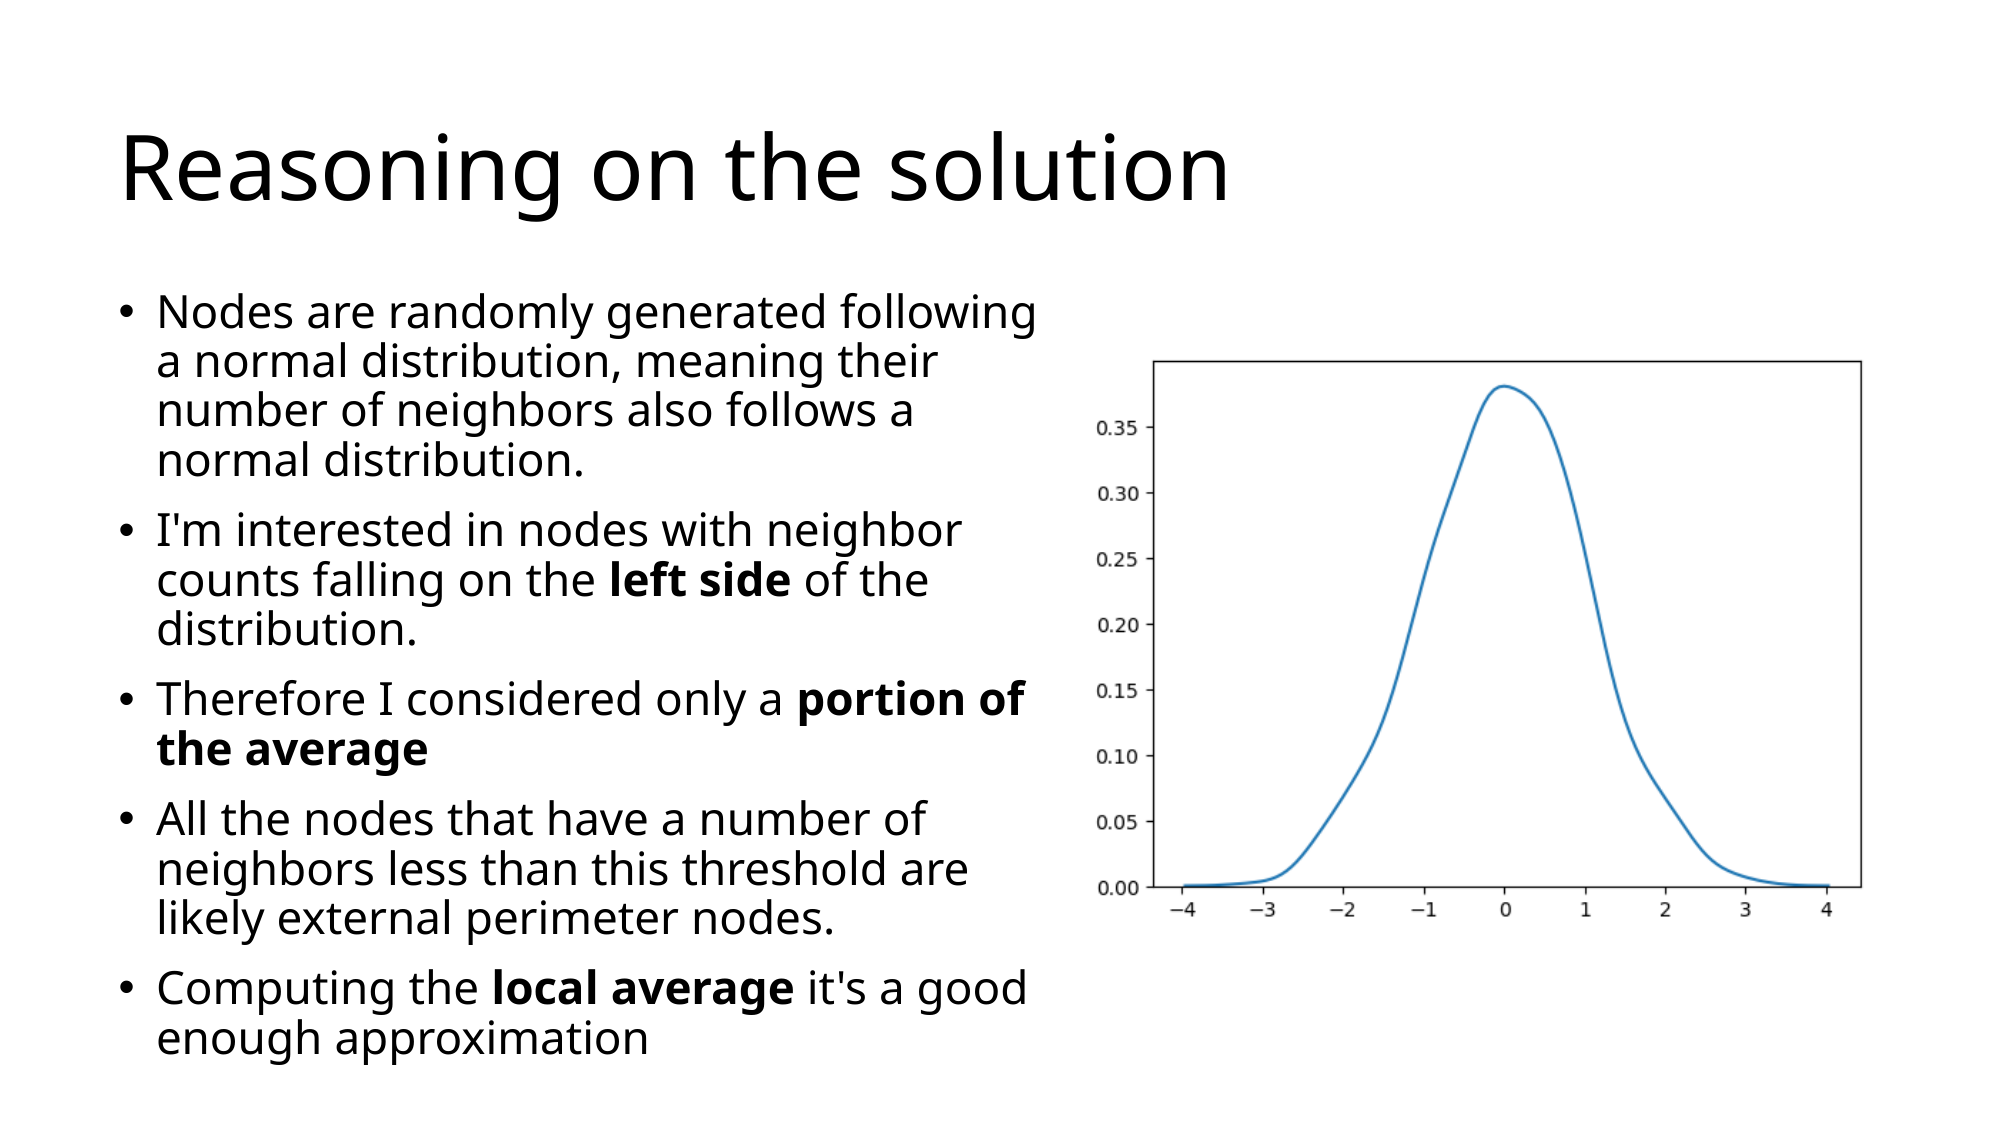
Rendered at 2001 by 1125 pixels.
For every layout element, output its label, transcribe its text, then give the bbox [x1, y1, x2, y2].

picture [1038, 280, 1953, 961]
title Reasoning on the solution [103, 110, 1258, 229]
list Nodes are randomly generated following a normal distribution, meaning their number of neighbors also follows a normal distribution. I'm interested in nodes with neighbor counts falling on the left side of the distribution. Therefore I considered only a portion of the average All the nodes that have a number of neighbors less than this threshold are likely external perimeter nodes. Computing the local average it's a good enough approximation [103, 281, 1057, 1044]
